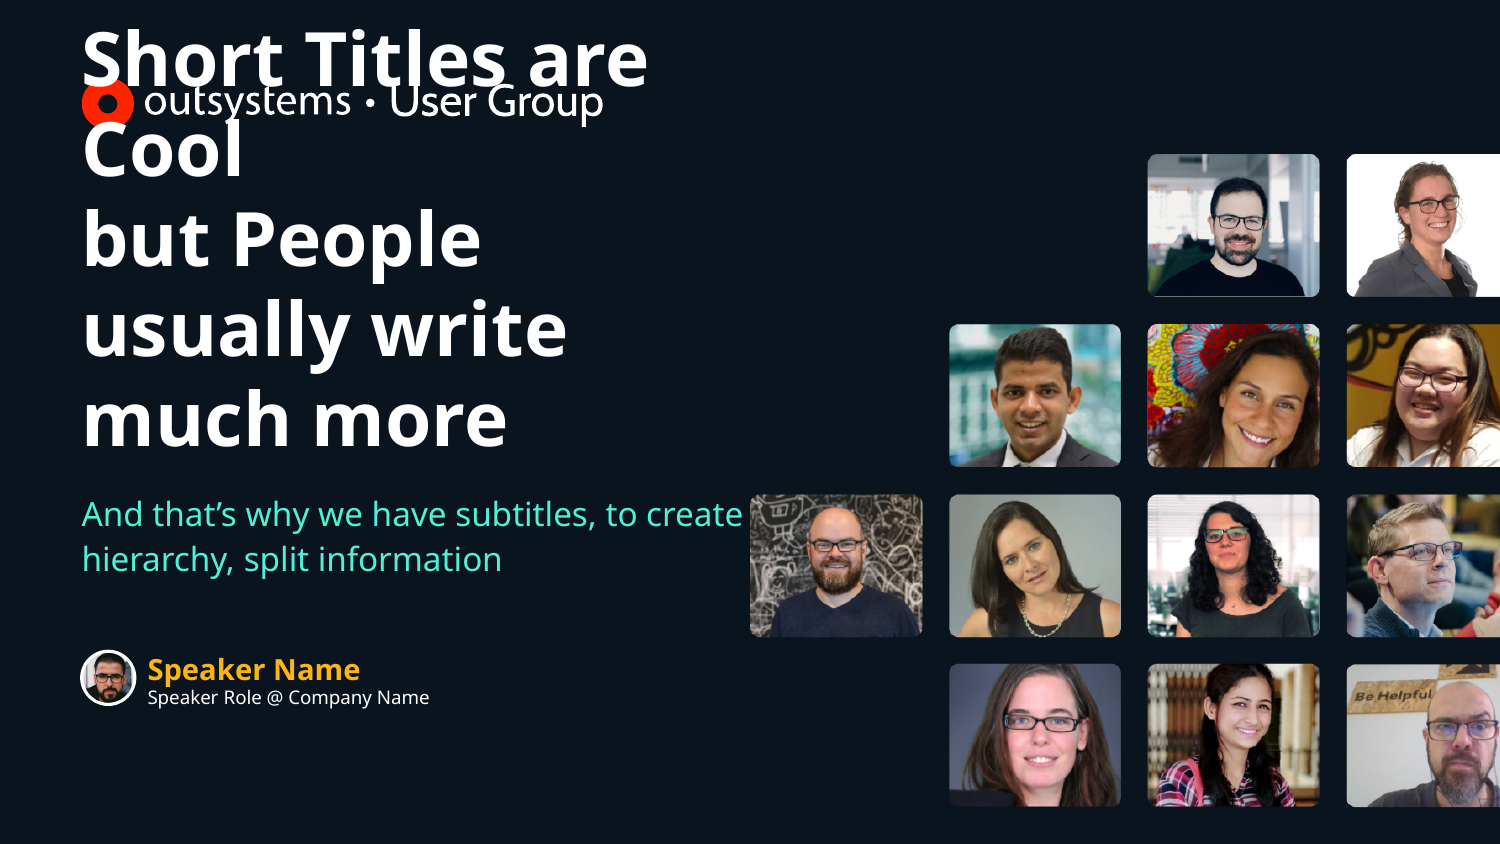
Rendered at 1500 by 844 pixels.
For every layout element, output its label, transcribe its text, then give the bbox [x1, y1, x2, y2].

subtitle And that’s why we have subtitles, to create hierarchy, split information [81, 486, 765, 627]
picture [81, 650, 136, 705]
title Short Titles are Cool but People usually write much more [81, 161, 765, 462]
text_box Speaker Name Speaker Role @ Company Name [147, 650, 517, 704]
picture [750, 154, 1500, 820]
